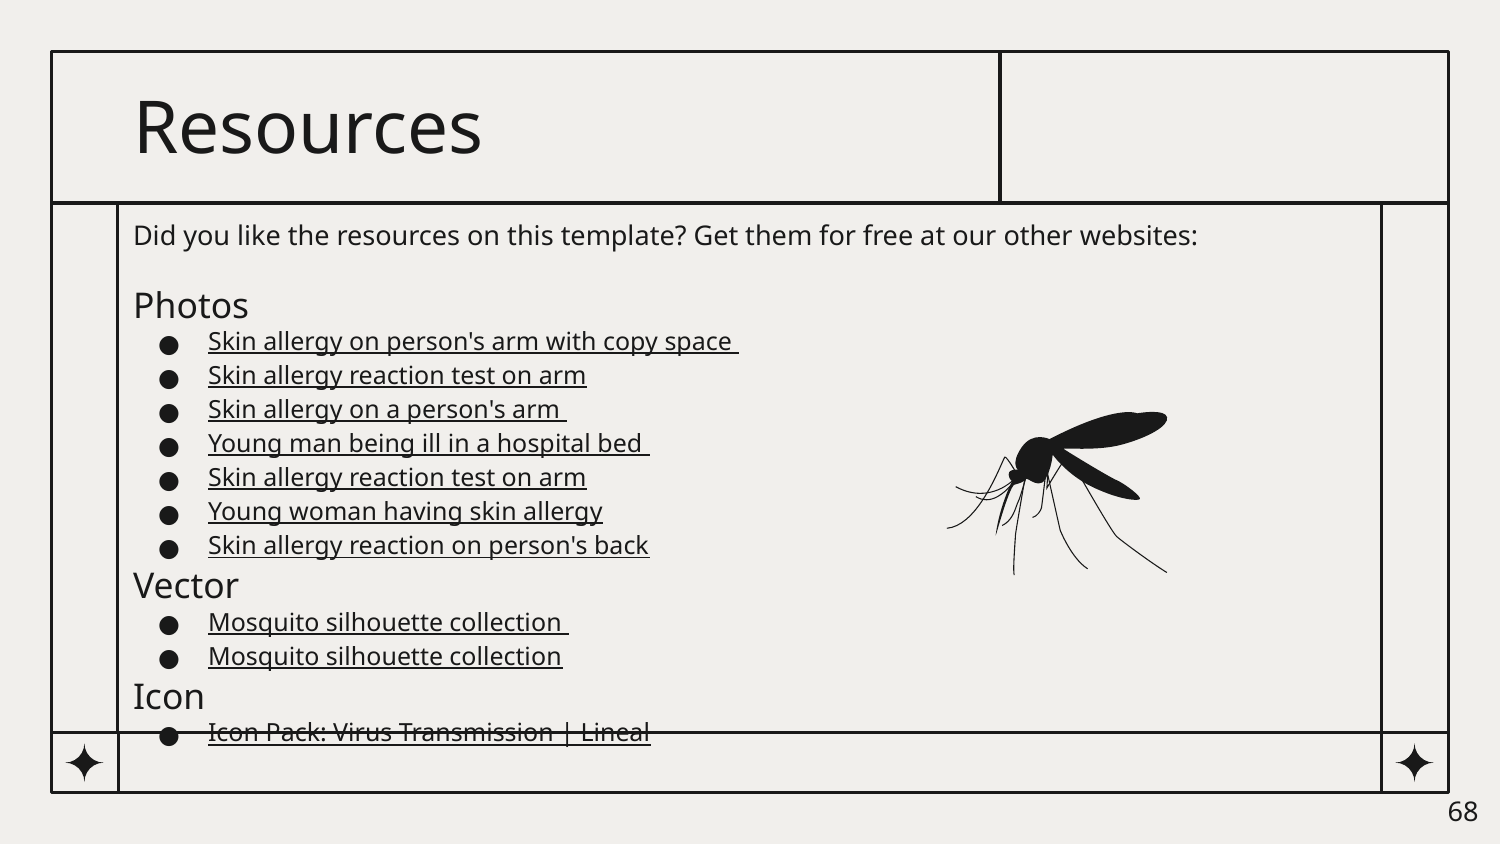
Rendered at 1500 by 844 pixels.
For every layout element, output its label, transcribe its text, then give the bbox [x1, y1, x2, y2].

slide_number ‹#› [1403, 779, 1494, 844]
list Did you like the resources on this template? Get them for free at our other websites: Photos Skin allergy on person's arm with copy space Skin allergy reaction test on arm Skin allergy on a person's arm Young man being ill in a hospital bed Skin allergy reaction test on arm Young woman having skin allergy Skin allergy reaction on person's back Vector Mosquito silhouette collection Mosquito silhouette collection Icon Icon Pack: Virus Transmission | Lineal [118, 202, 1382, 733]
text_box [946, 411, 1170, 576]
title Resources [118, 88, 1000, 160]
